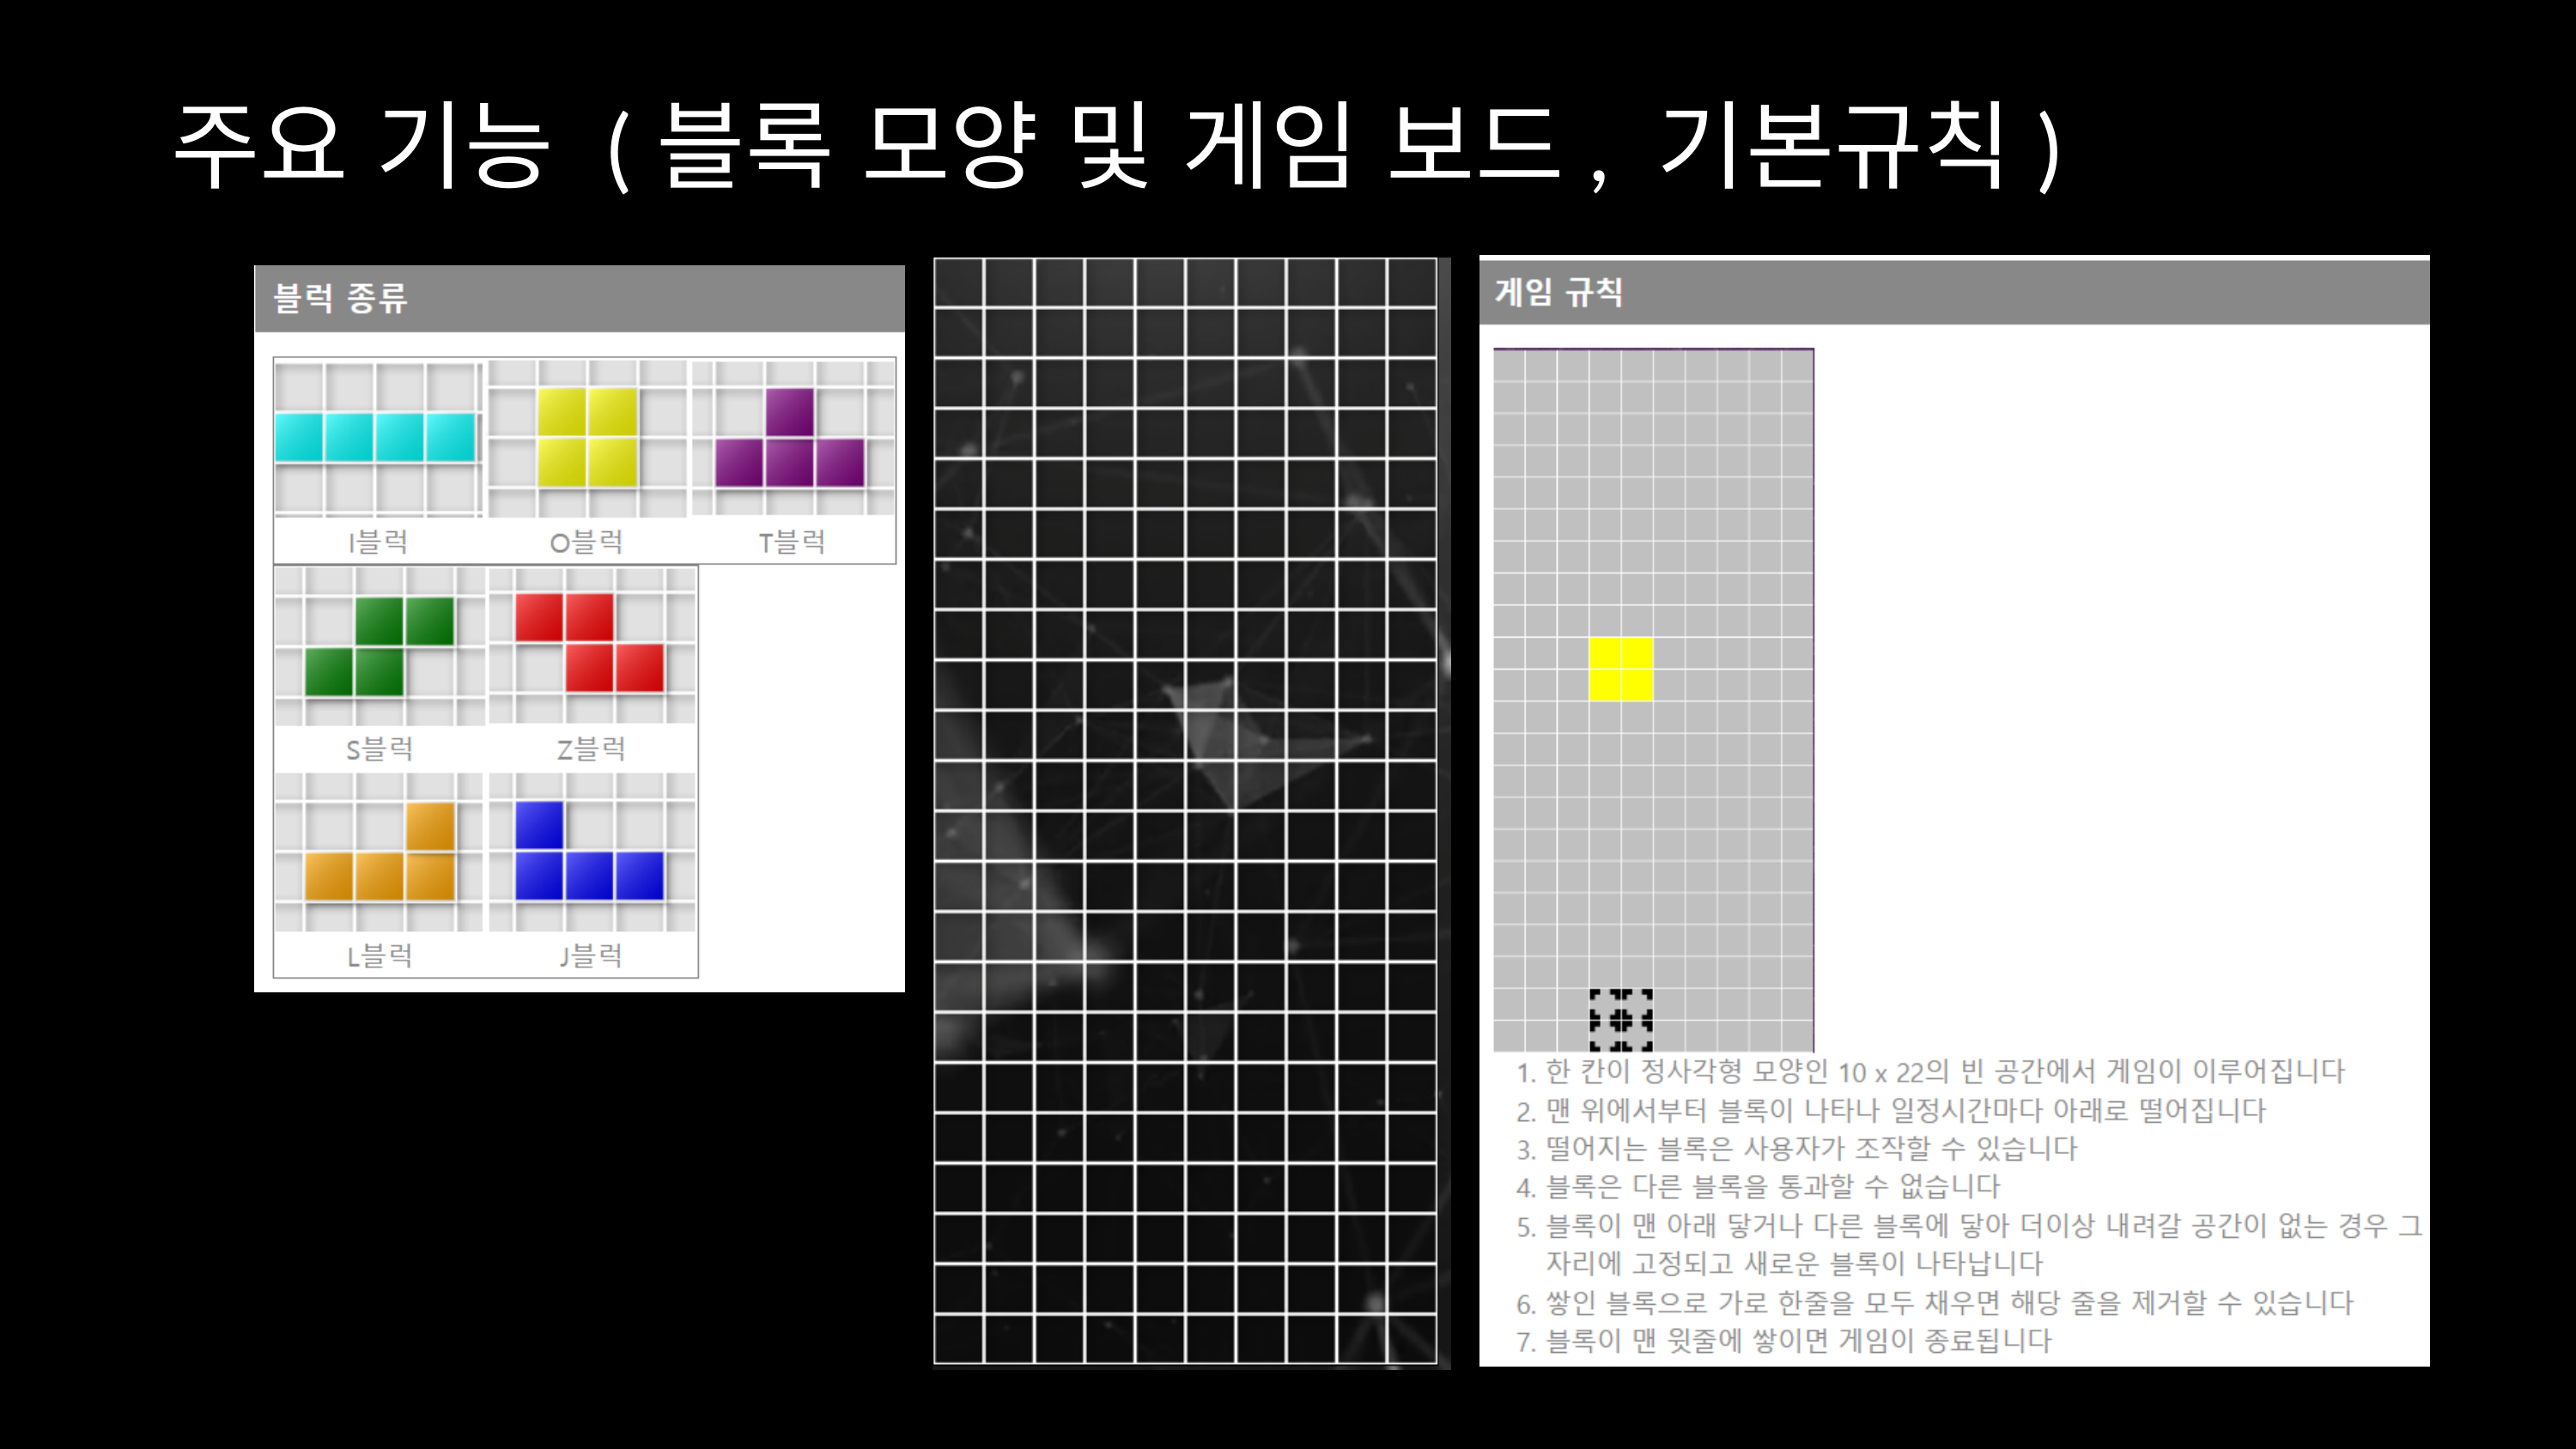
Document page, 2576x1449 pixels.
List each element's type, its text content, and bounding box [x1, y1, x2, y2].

picture [1479, 255, 2430, 1367]
text_box 주요 기능 (블록 모양 및 게임 보드, 기본규칙) [158, 78, 2438, 208]
picture [933, 258, 1451, 1371]
picture [254, 265, 905, 992]
